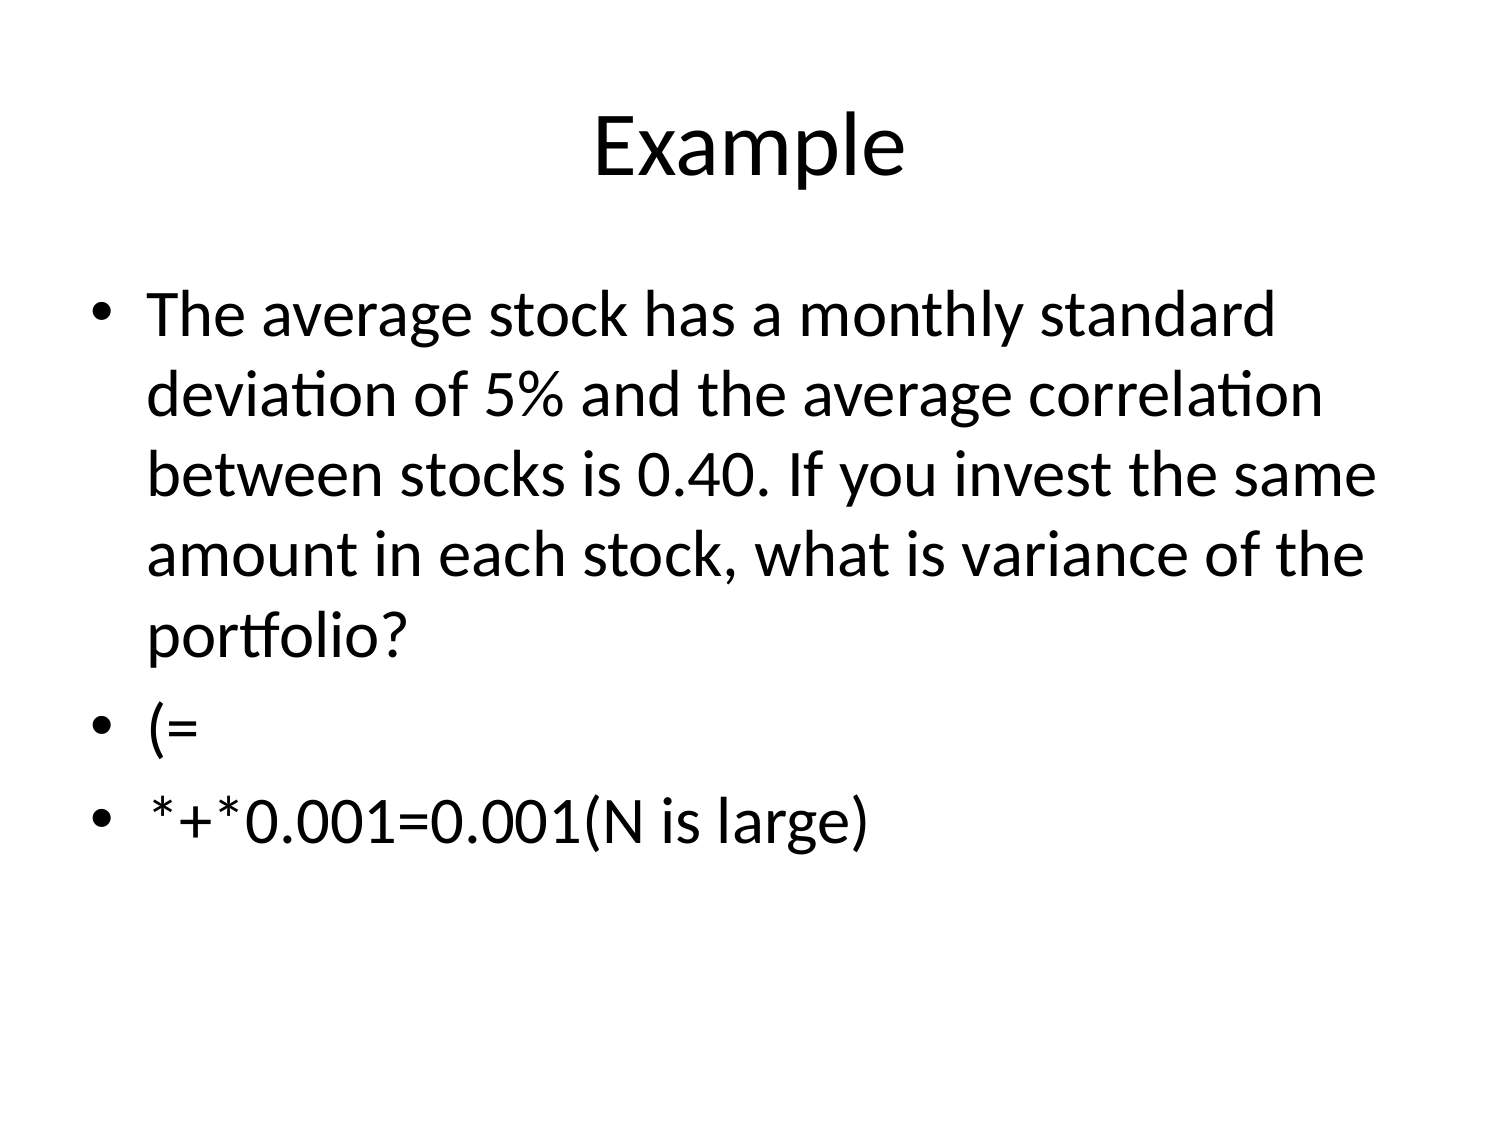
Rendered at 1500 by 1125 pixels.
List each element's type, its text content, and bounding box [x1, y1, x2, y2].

title Example [75, 45, 1425, 233]
